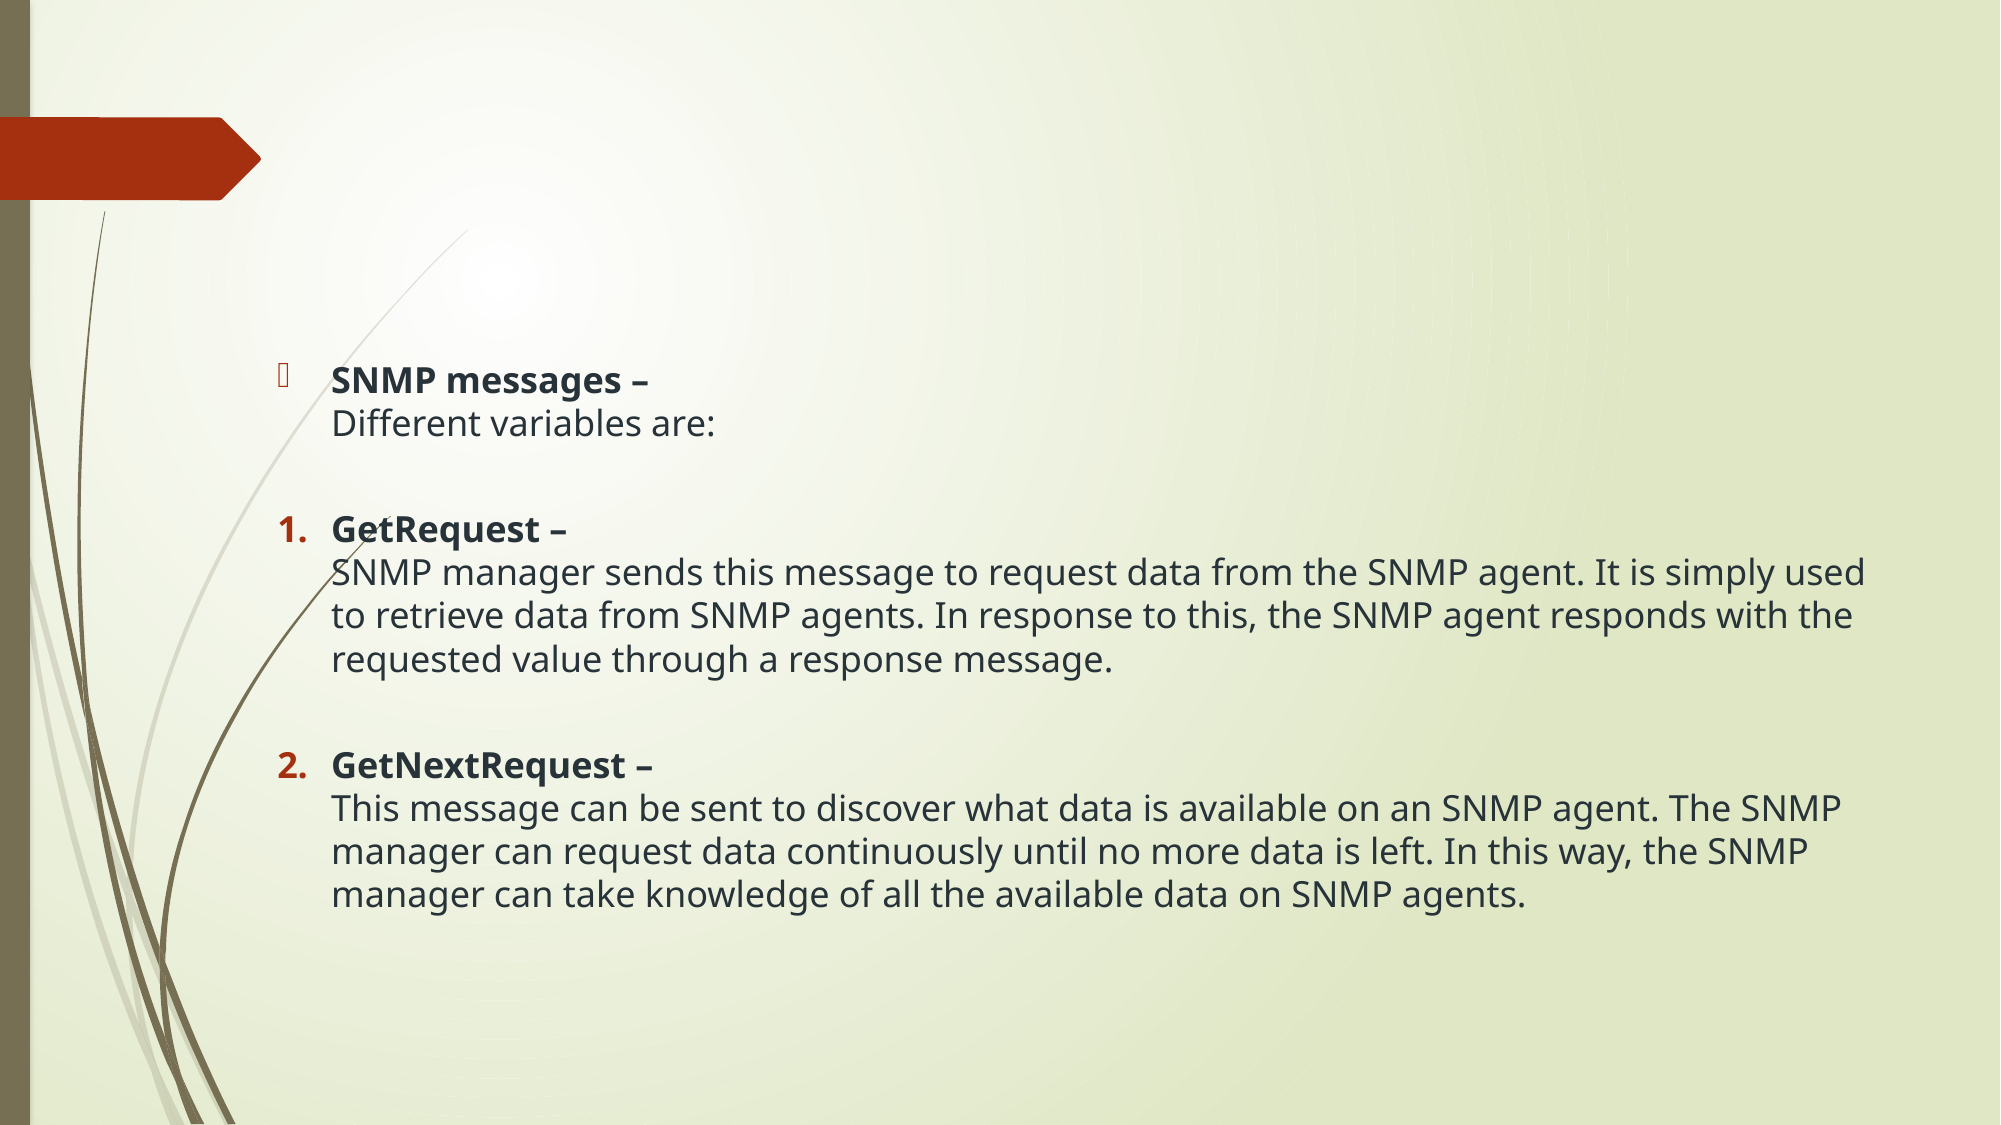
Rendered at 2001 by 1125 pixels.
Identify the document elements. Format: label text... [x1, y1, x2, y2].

list SNMP messages – Different variables are: GetRequest – SNMP manager sends this message to request data from the SNMP agent. It is simply used to retrieve data from SNMP agents. In response to this, the SNMP agent responds with the requested value through a response message. GetNextRequest – This message can be sent to discover what data is available on an SNMP agent. The SNMP manager can request data continuously until no more data is left. In this way, the SNMP manager can take knowledge of all the available data on SNMP agents. [262, 350, 1888, 970]
